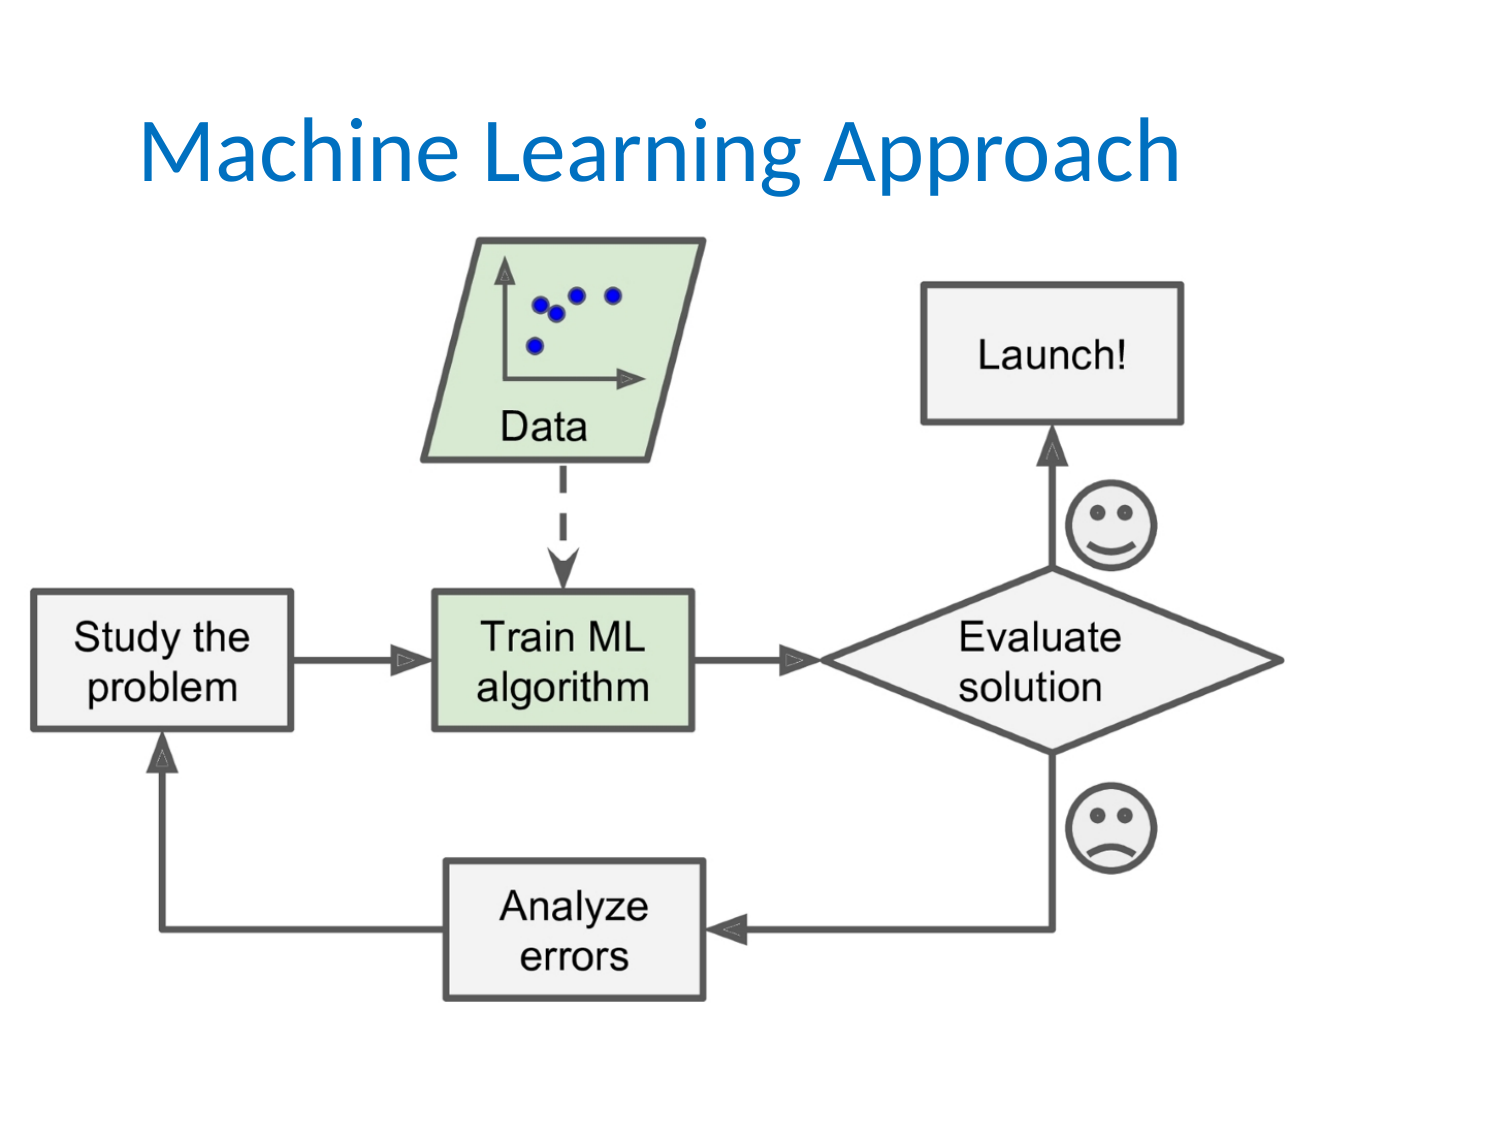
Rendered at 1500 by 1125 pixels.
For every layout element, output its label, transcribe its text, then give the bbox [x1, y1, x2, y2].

picture [0, 218, 1288, 1013]
title Machine Learning Approach [137, 90, 1388, 202]
